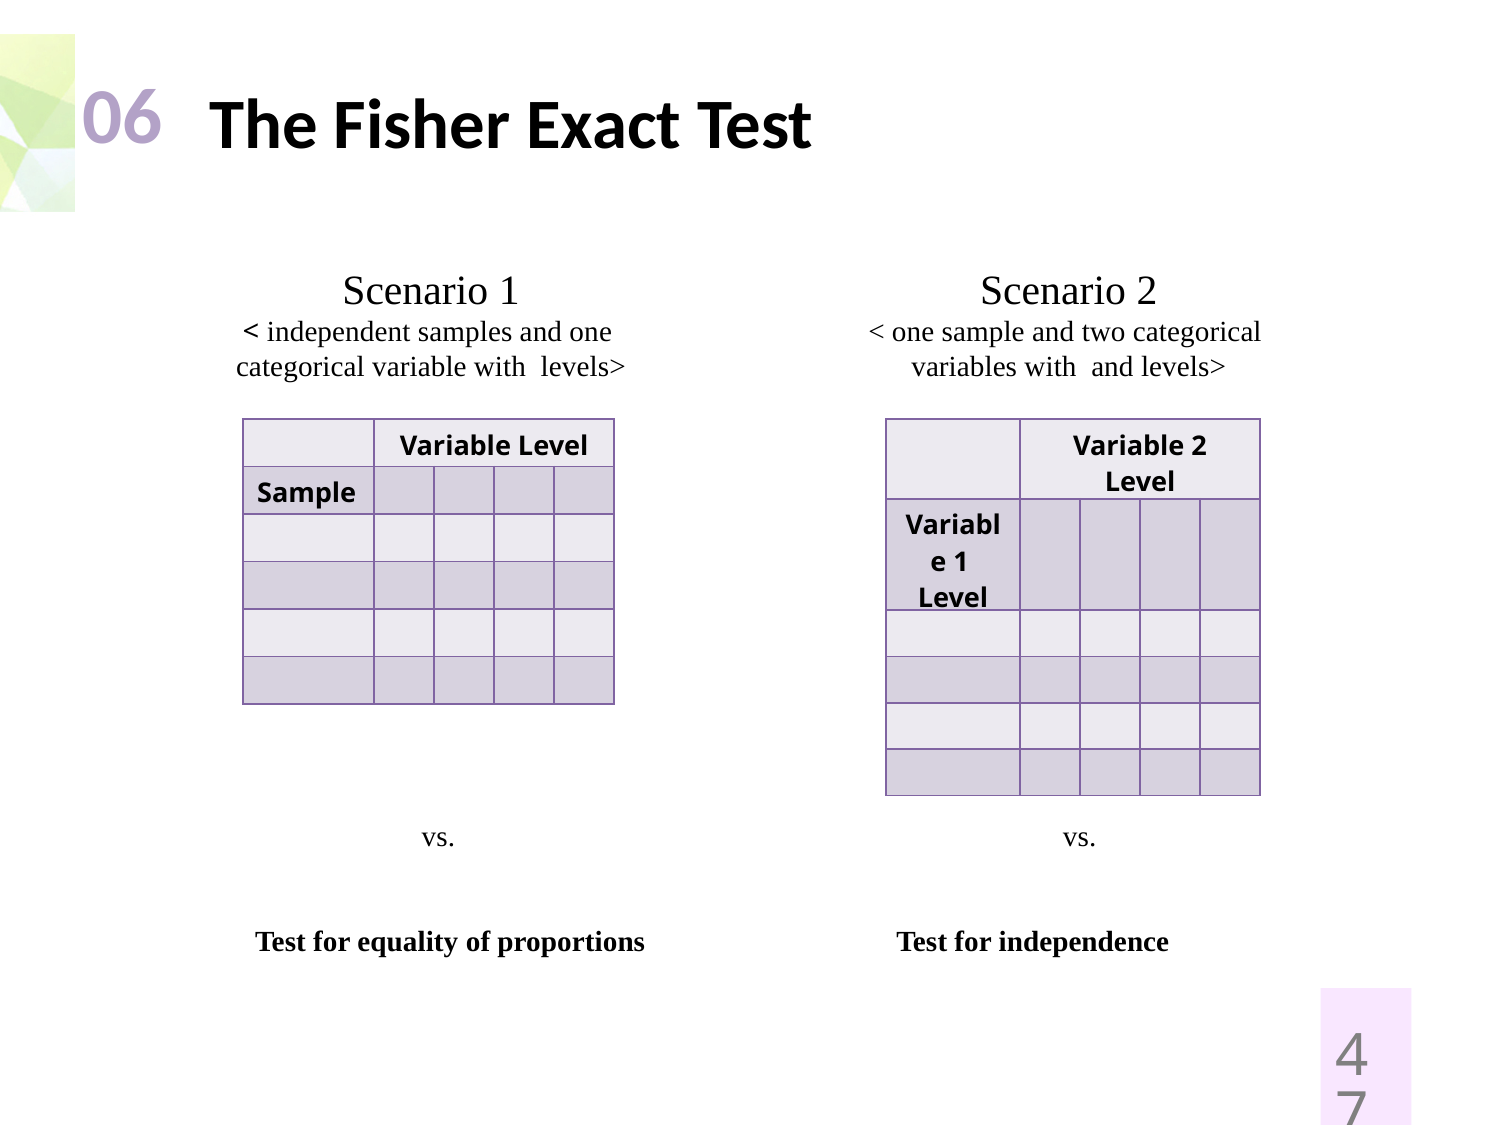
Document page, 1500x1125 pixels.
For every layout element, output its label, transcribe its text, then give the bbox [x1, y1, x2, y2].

picture [0, 0, 1500, 1125]
text_box 06 [67, 57, 178, 168]
title The Fisher Exact Test [64, 54, 1322, 186]
text_box 47 [1320, 988, 1412, 1125]
list [64, 234, 1444, 1035]
